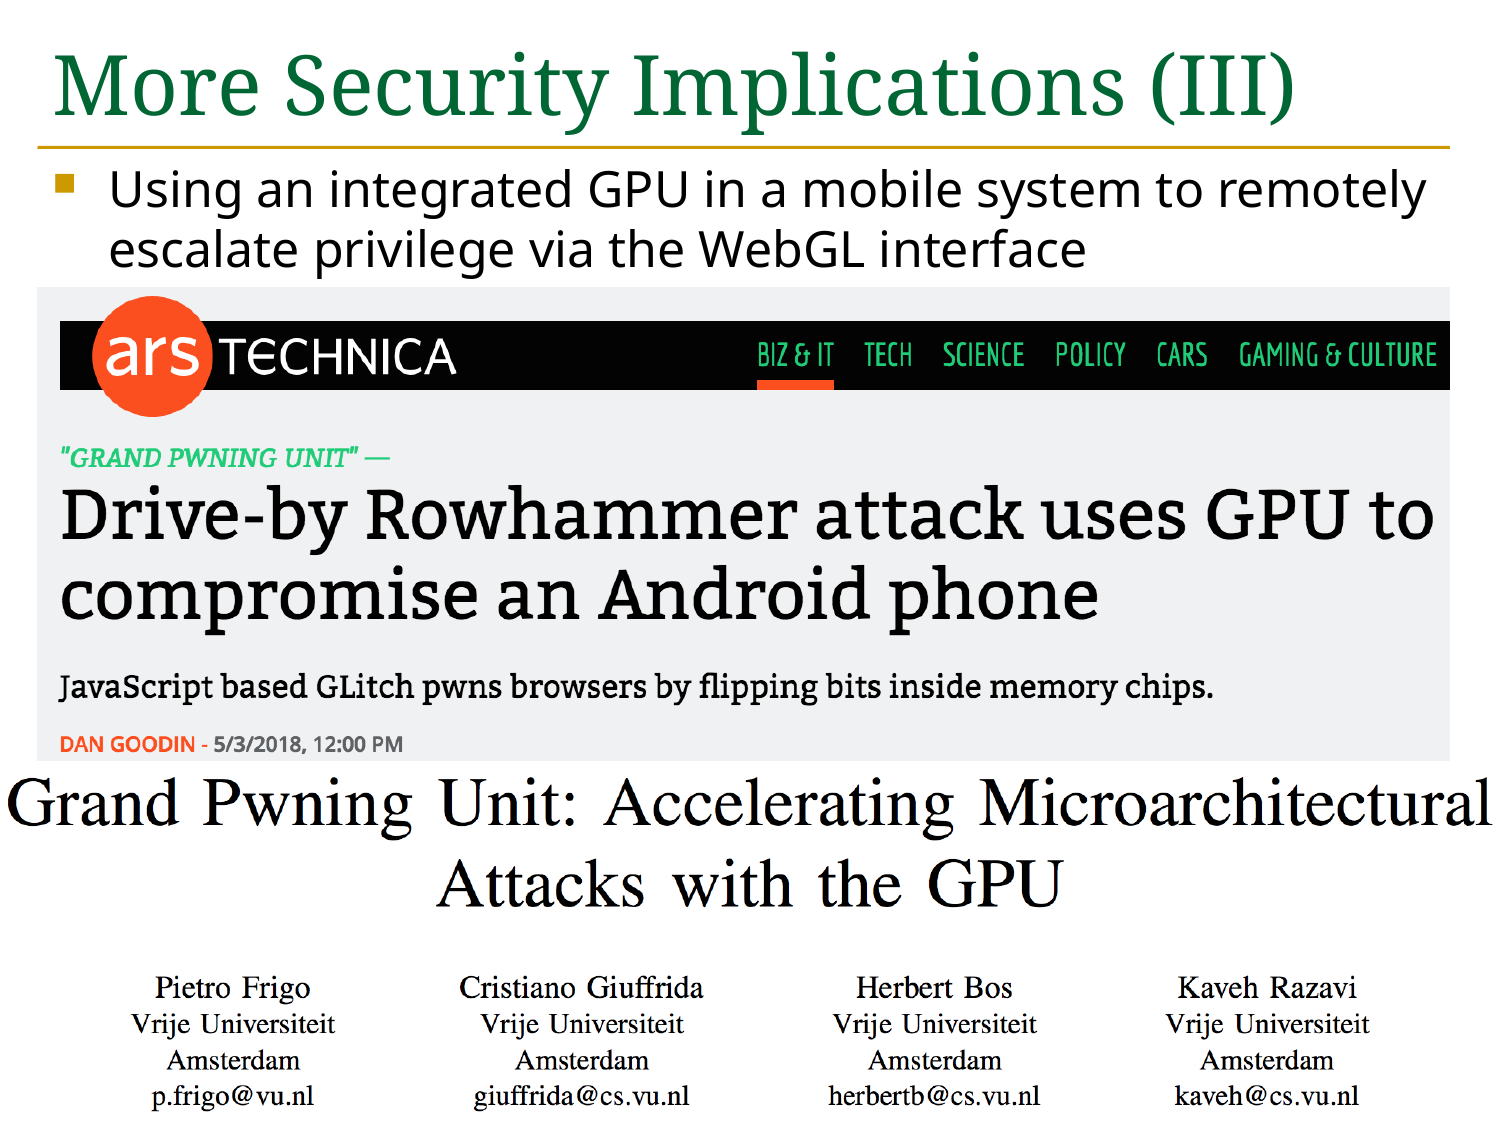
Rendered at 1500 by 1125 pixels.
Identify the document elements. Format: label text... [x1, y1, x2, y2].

list Using an integrated GPU in a mobile system to remotely escalate privilege via the WebGL interface [37, 149, 1450, 286]
title More Security Implications (III) [37, 24, 1450, 149]
picture [0, 287, 1500, 1125]
